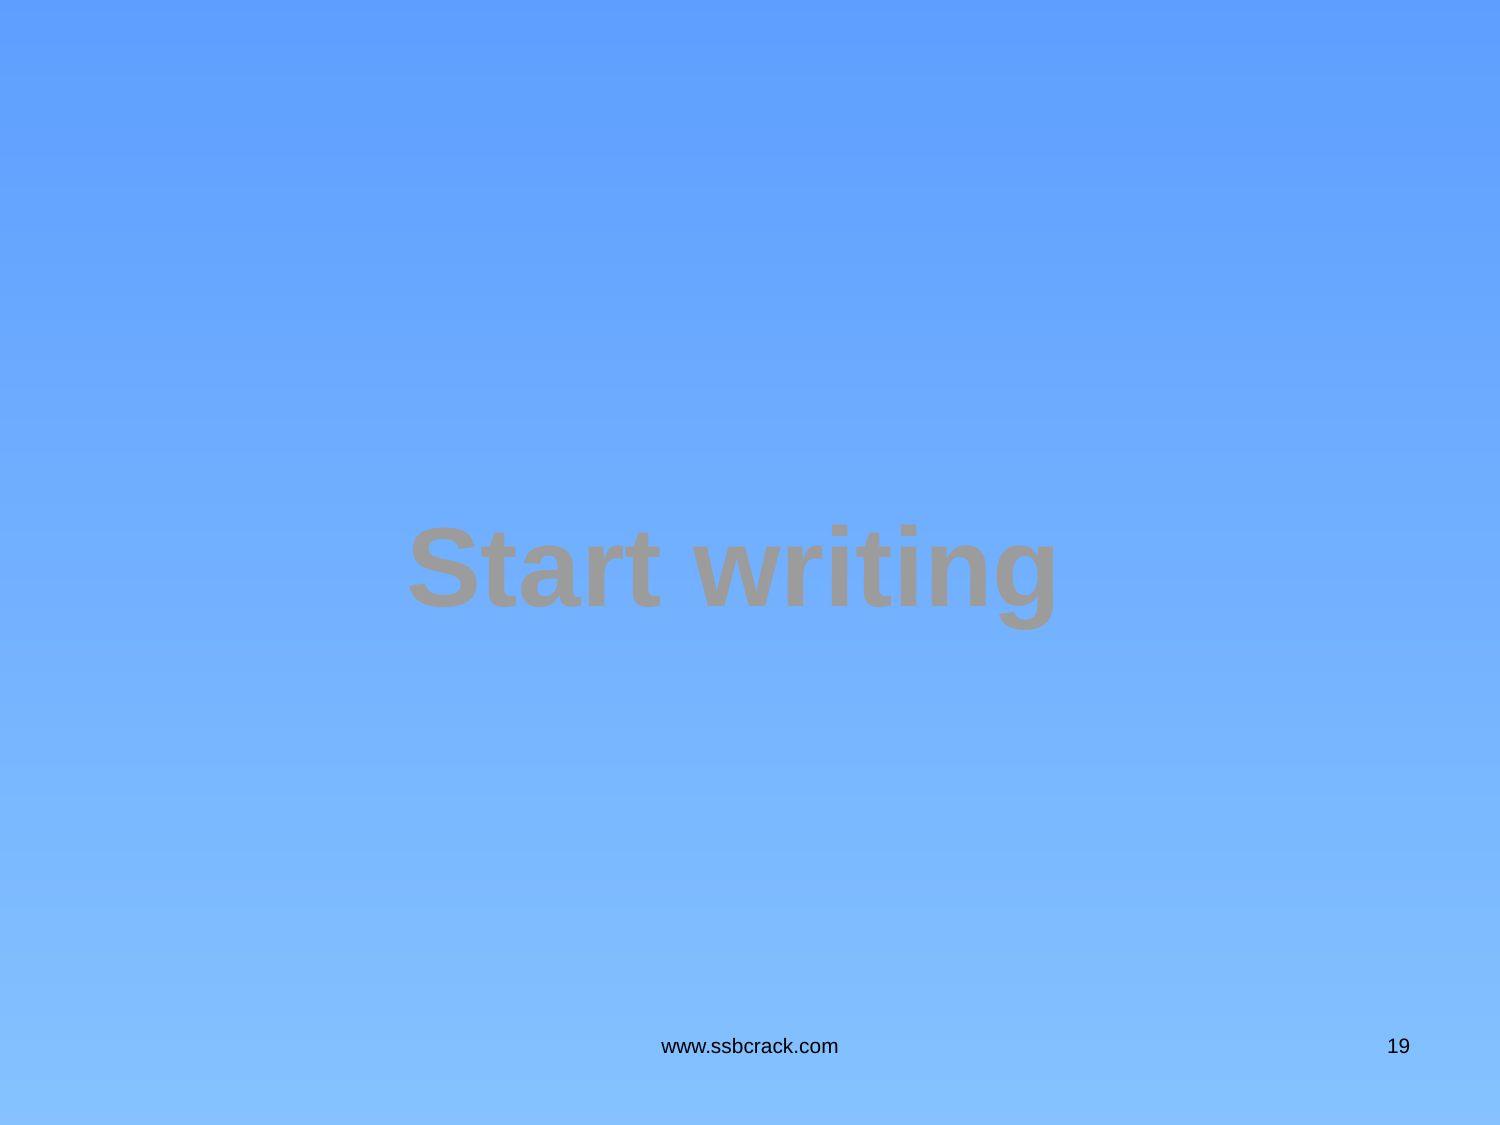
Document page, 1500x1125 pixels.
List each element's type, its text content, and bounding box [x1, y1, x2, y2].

footer www.ssbcrack.com [512, 1025, 988, 1100]
text_box Start writing [391, 486, 1109, 637]
slide_number 19 [1074, 1025, 1425, 1100]
